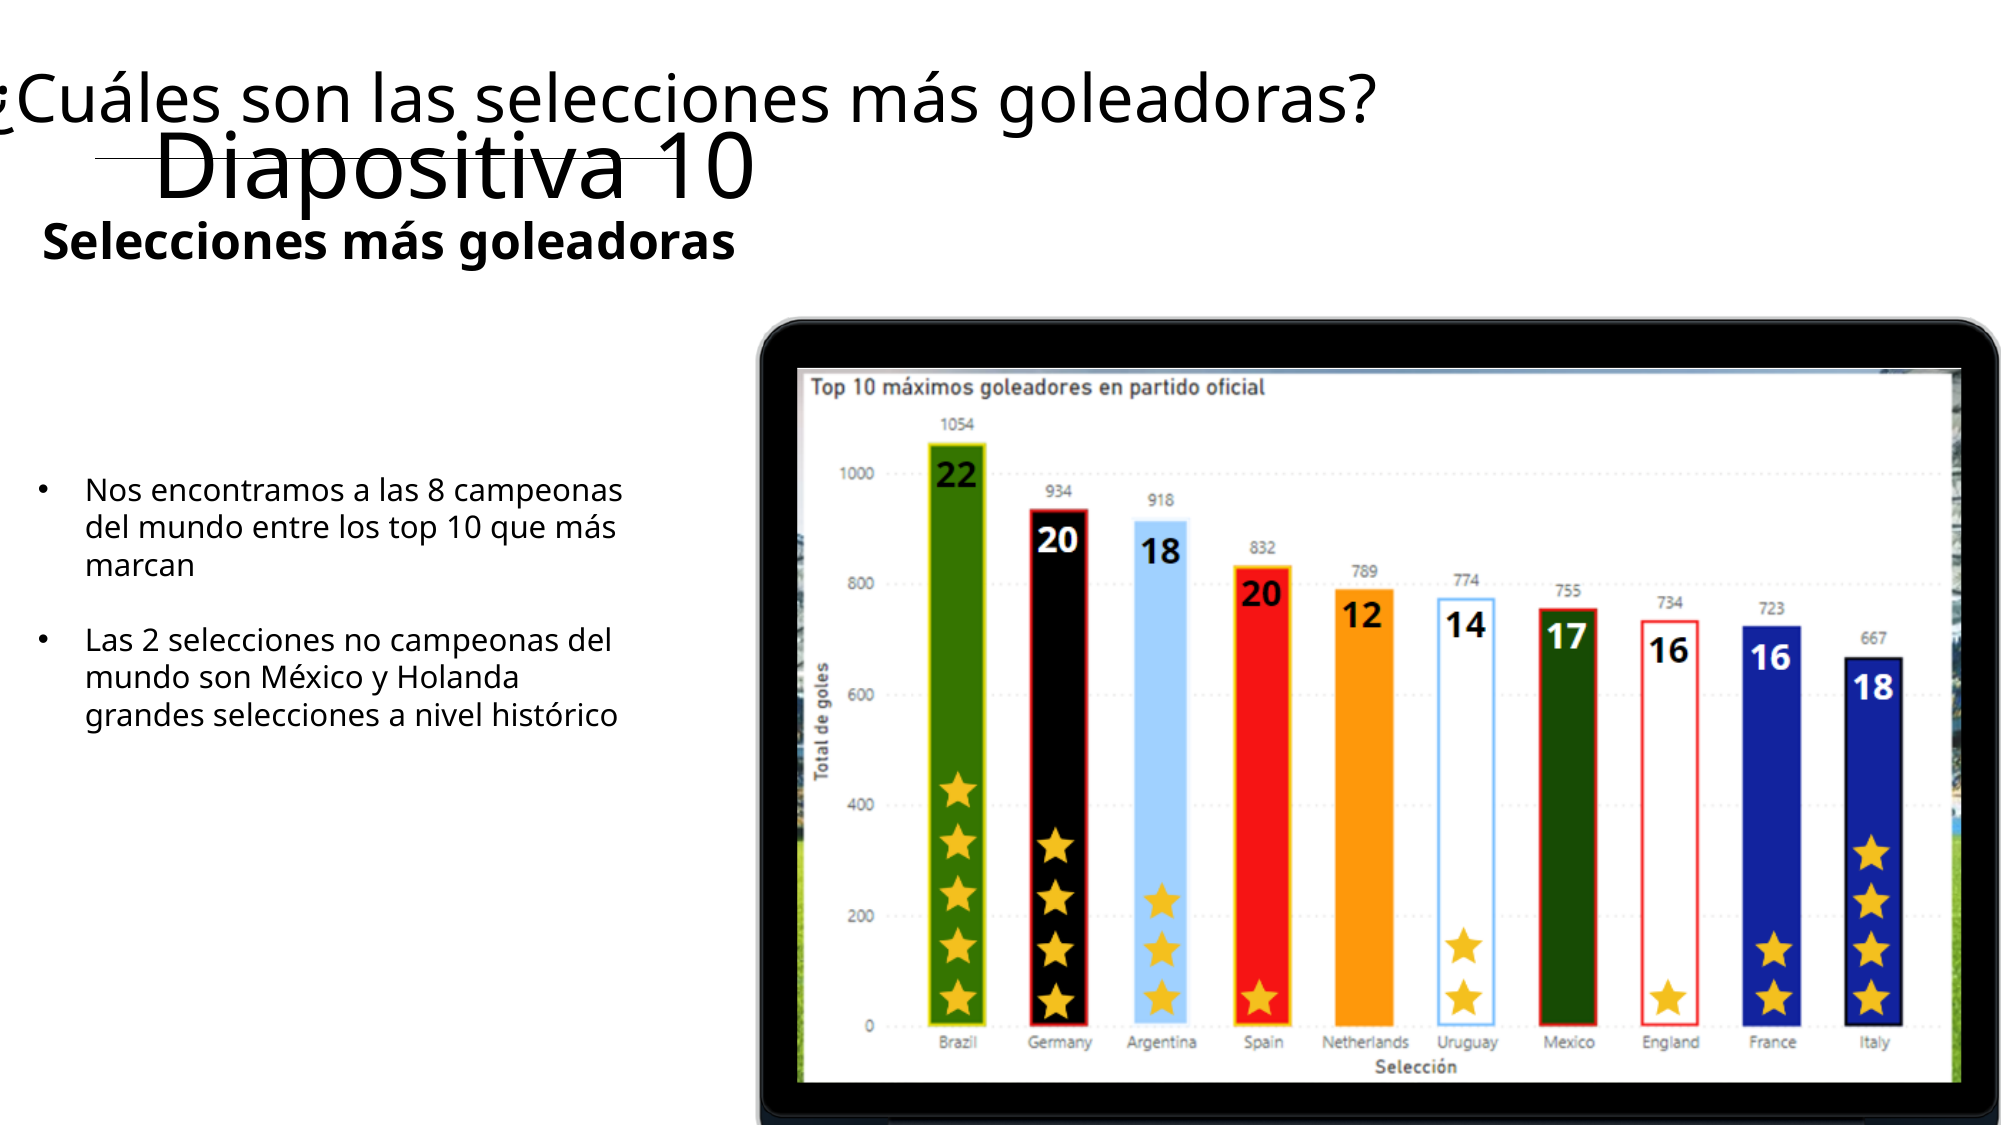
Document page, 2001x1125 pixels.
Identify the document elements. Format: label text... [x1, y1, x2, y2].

text_box ¿Cuáles son las selecciones más goleadoras? [0, 55, 1439, 137]
text_box Nos encontramos a las 8 campeonas del mundo entre los top 10 que más marcan Las 2 selecciones no campeonas del mundo son México y Holanda grandes selecciones a nivel histórico [37, 432, 637, 770]
picture [748, 299, 2001, 1125]
text_box Selecciones más goleadoras [0, 209, 1146, 270]
title Diapositiva 10 [137, 59, 1863, 278]
